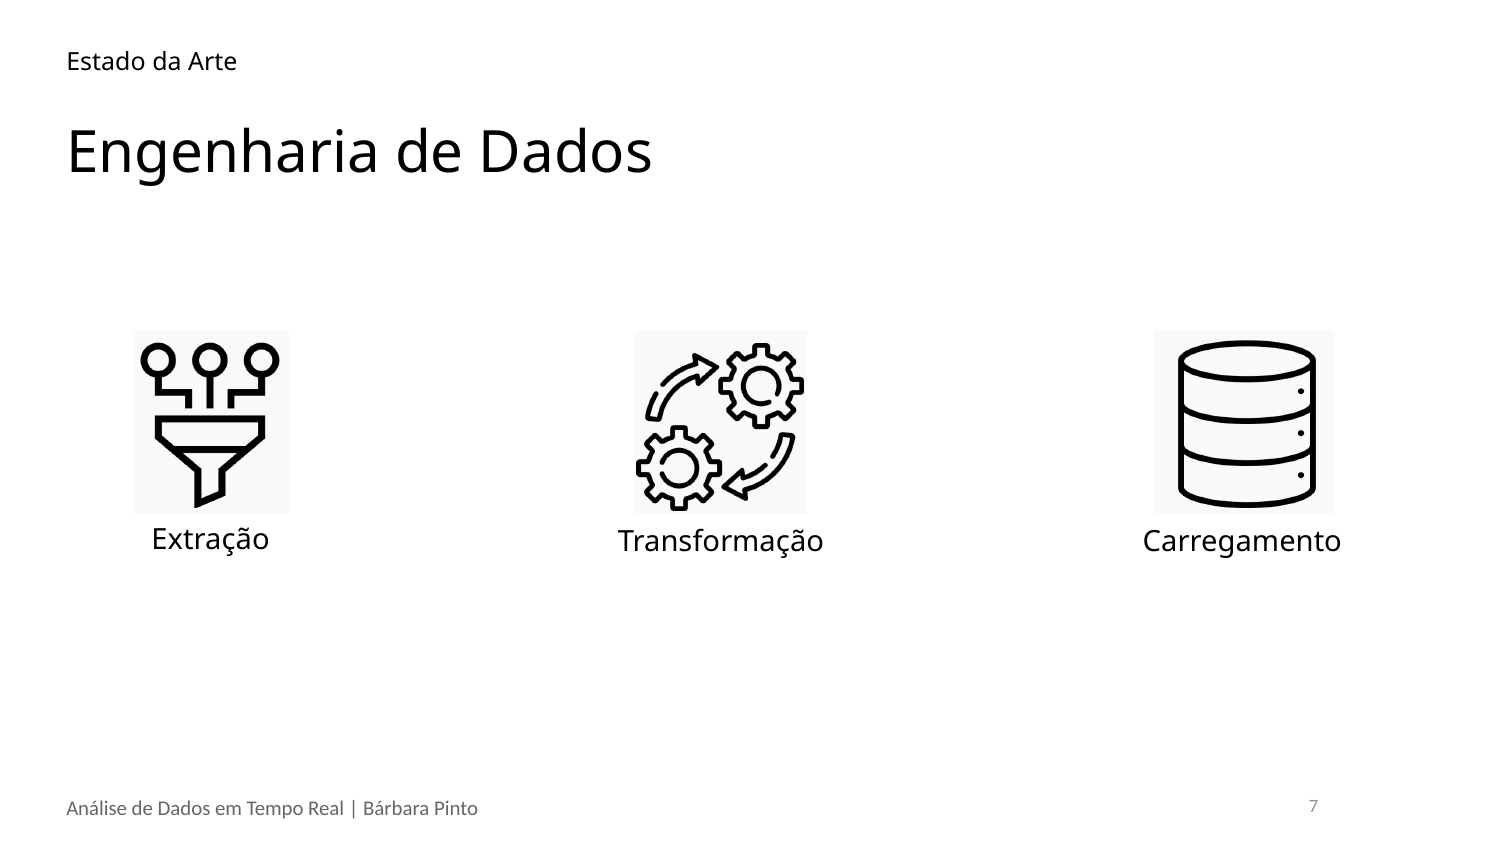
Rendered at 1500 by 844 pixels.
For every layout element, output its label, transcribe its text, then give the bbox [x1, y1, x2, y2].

text_box Transformação [578, 515, 864, 565]
text_box Carregamento [1099, 515, 1385, 565]
picture [133, 330, 289, 514]
picture [635, 330, 807, 514]
text_box Extração [68, 513, 354, 564]
subtitle Análise de Dados em Tempo Real | Bárbara Pinto [51, 779, 885, 831]
text_box Engenharia de Dados [51, 98, 1452, 175]
subtitle Estado da Arte [51, 33, 972, 98]
picture [1154, 330, 1333, 514]
slide_number 6 [1243, 773, 1334, 838]
